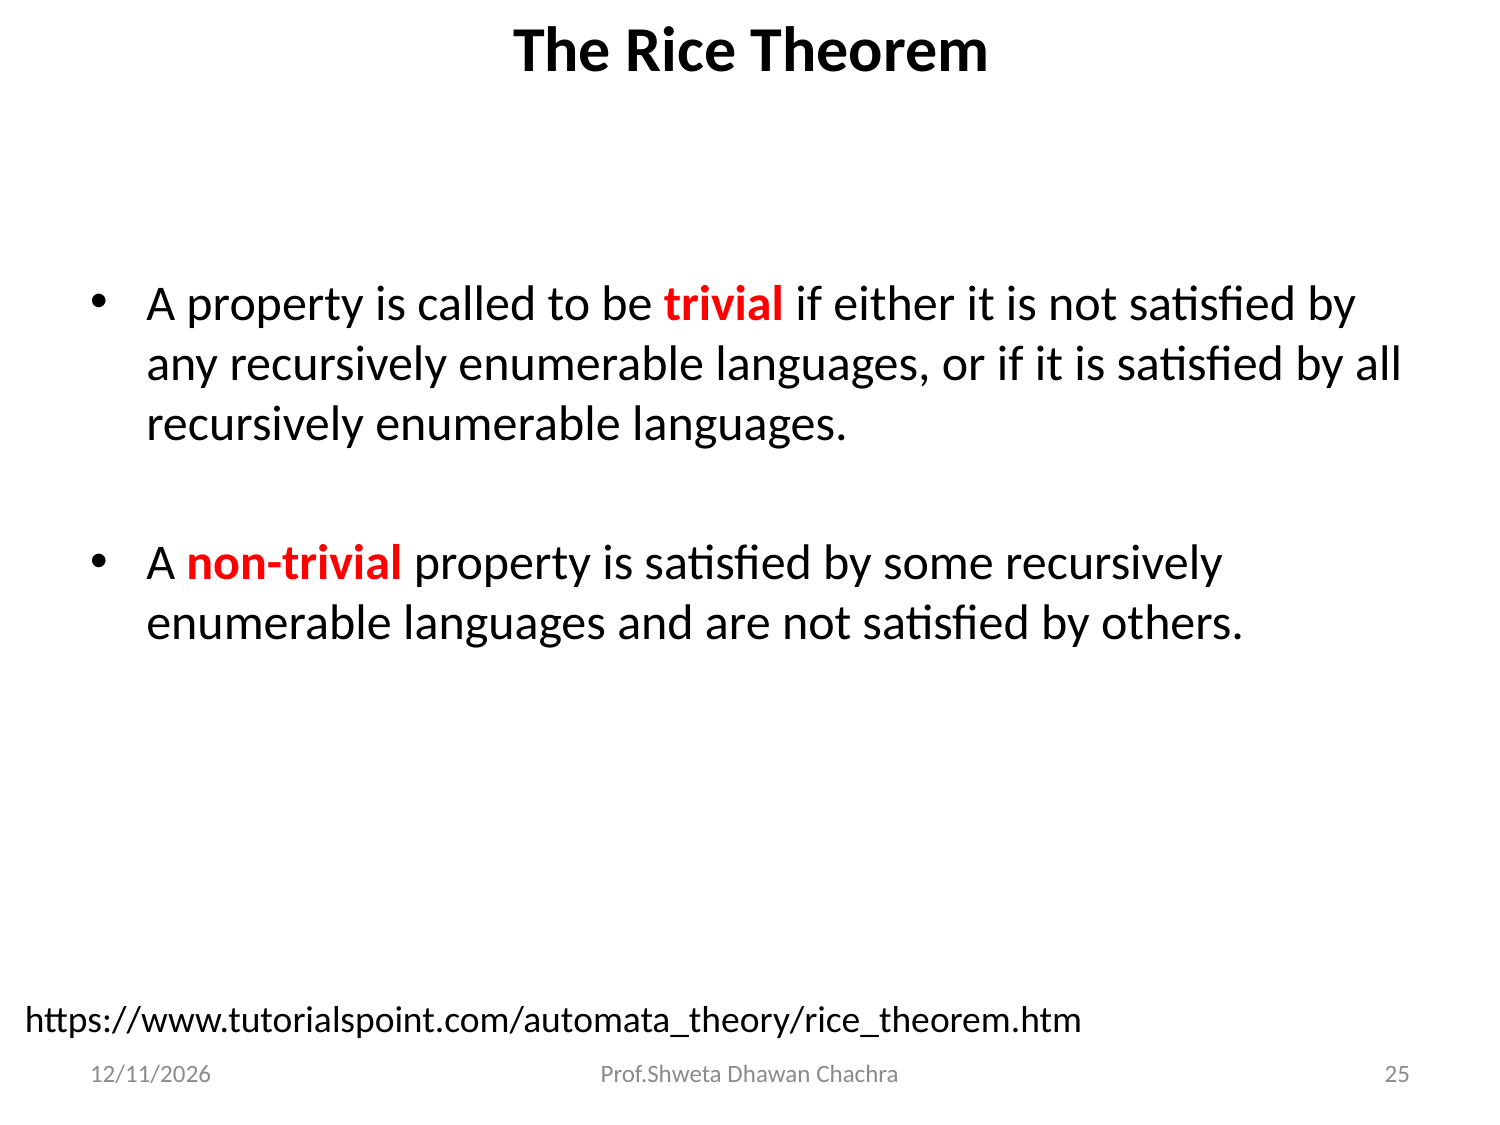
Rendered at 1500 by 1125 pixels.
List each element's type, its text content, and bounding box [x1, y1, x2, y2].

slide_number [75, 1048, 425, 1103]
list A property is called to be trivial if either it is not satisfied by any recursively enumerable languages, or if it is satisfied by all recursively enumerable languages. A non-trivial property is satisfied by some recursively enumerable languages and are not satisfied by others. [75, 262, 1425, 1005]
title The Rice Theorem [76, 0, 1427, 93]
text_box https://www.tutorialspoint.com/automata_theory/rice_theorem.htm [10, 987, 1099, 1048]
footer Prof.Shweta Dhawan Chachra [512, 1048, 988, 1103]
slide_number 25 [1074, 1042, 1425, 1103]
